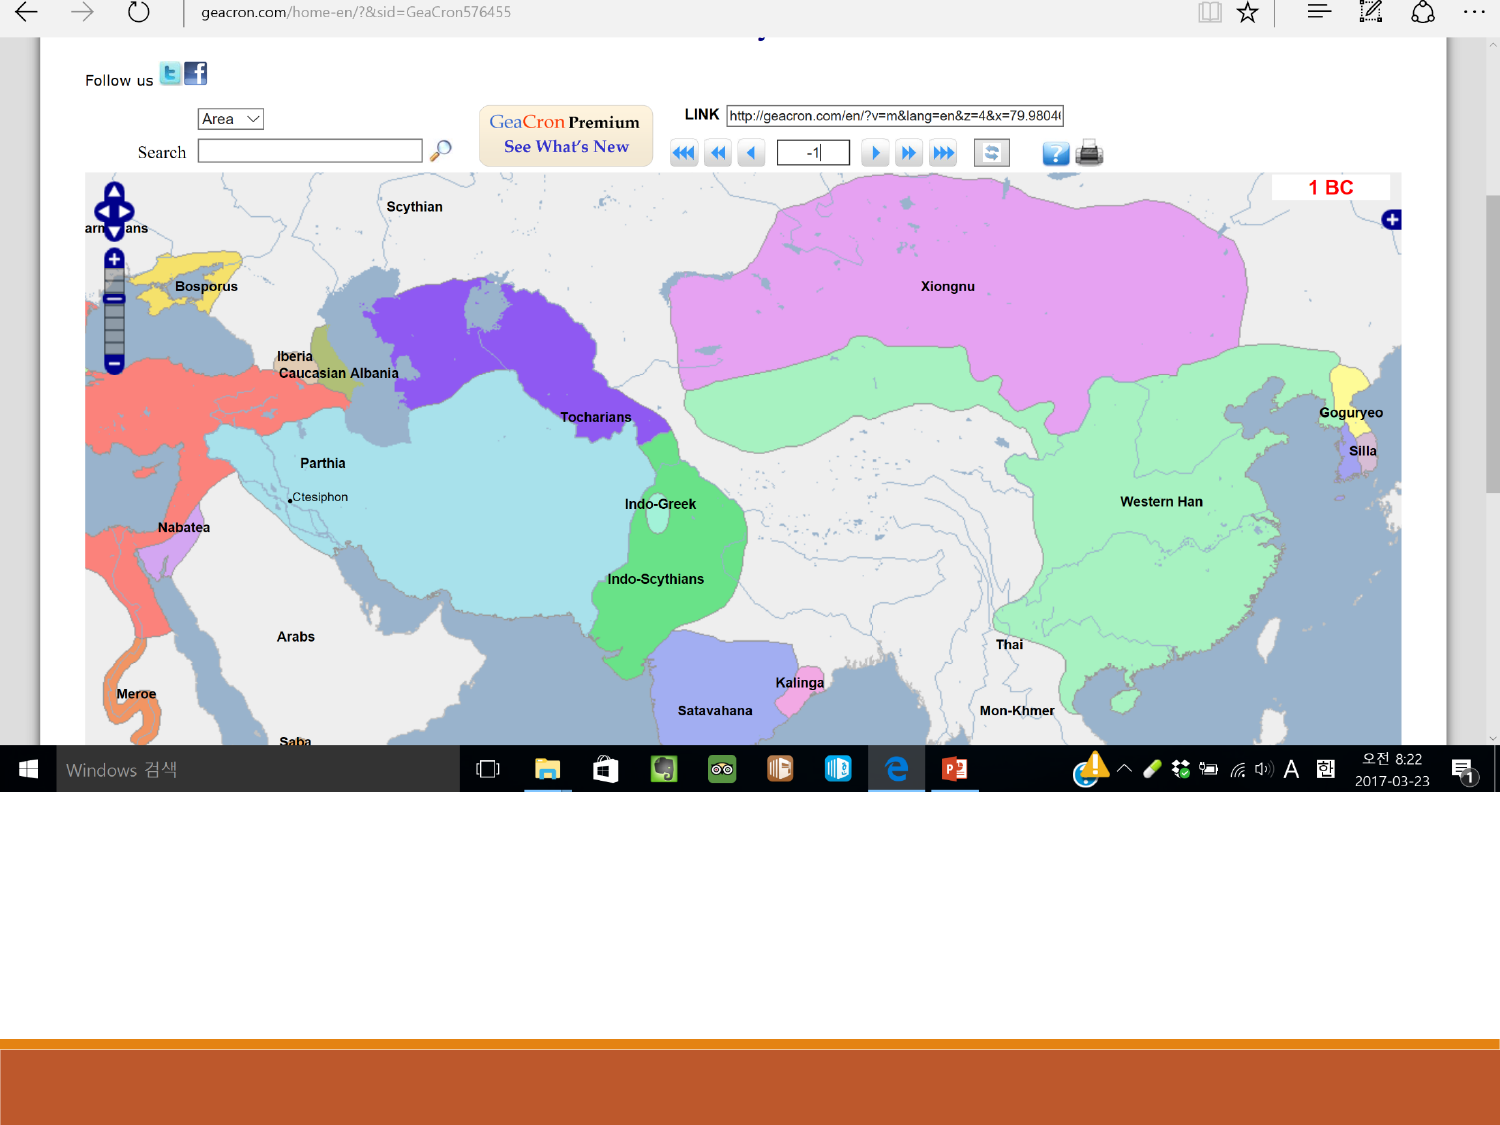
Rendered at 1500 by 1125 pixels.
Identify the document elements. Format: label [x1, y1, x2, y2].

picture [0, 0, 1500, 793]
